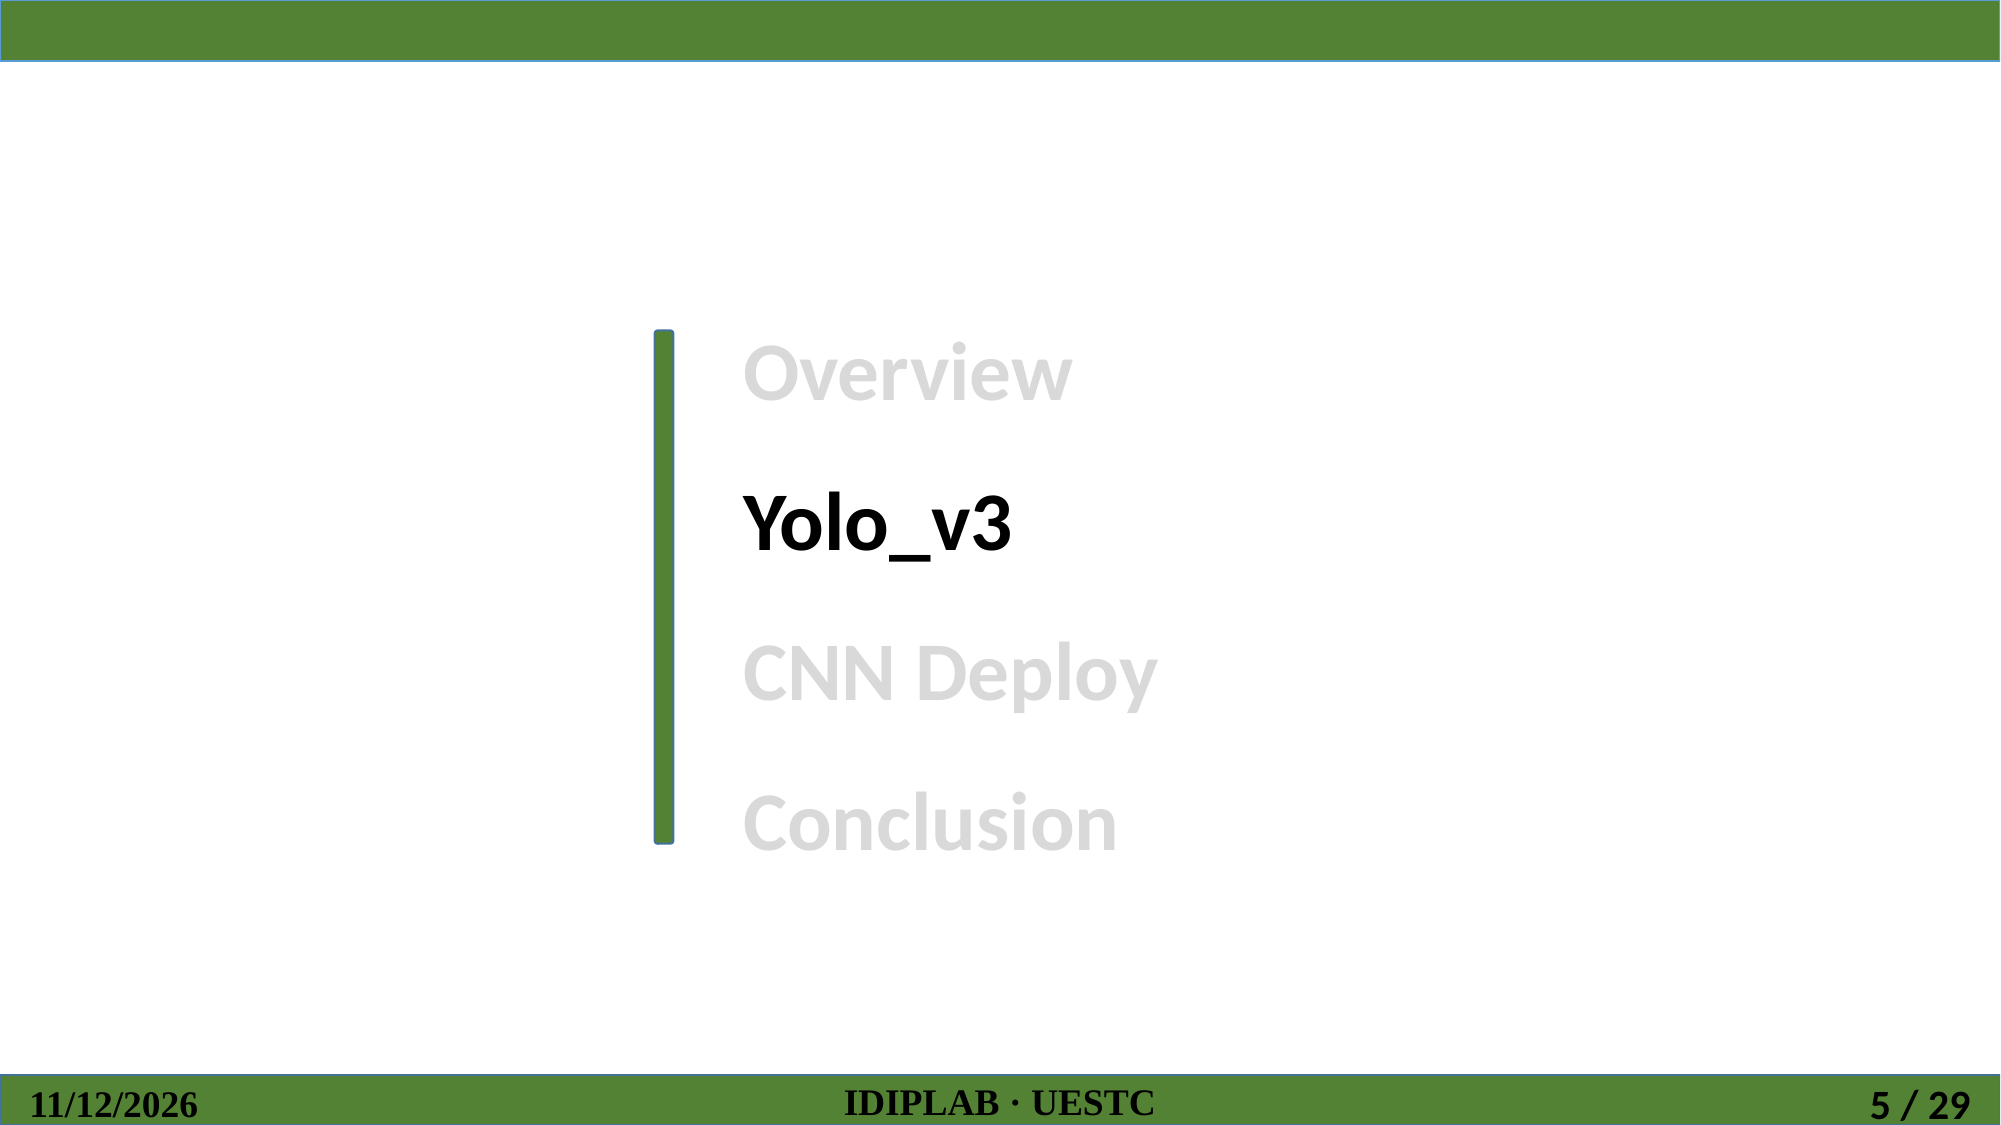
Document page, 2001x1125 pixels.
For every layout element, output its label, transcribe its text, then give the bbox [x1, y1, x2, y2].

text_box Overview Yolo_v3 CNN Deploy Conclusion [728, 259, 1442, 875]
text_box [653, 329, 675, 845]
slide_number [14, 1074, 465, 1125]
footer IDIPLAB · UESTC [662, 1070, 1338, 1125]
slide_number 5 / 29 [1535, 1076, 1986, 1125]
